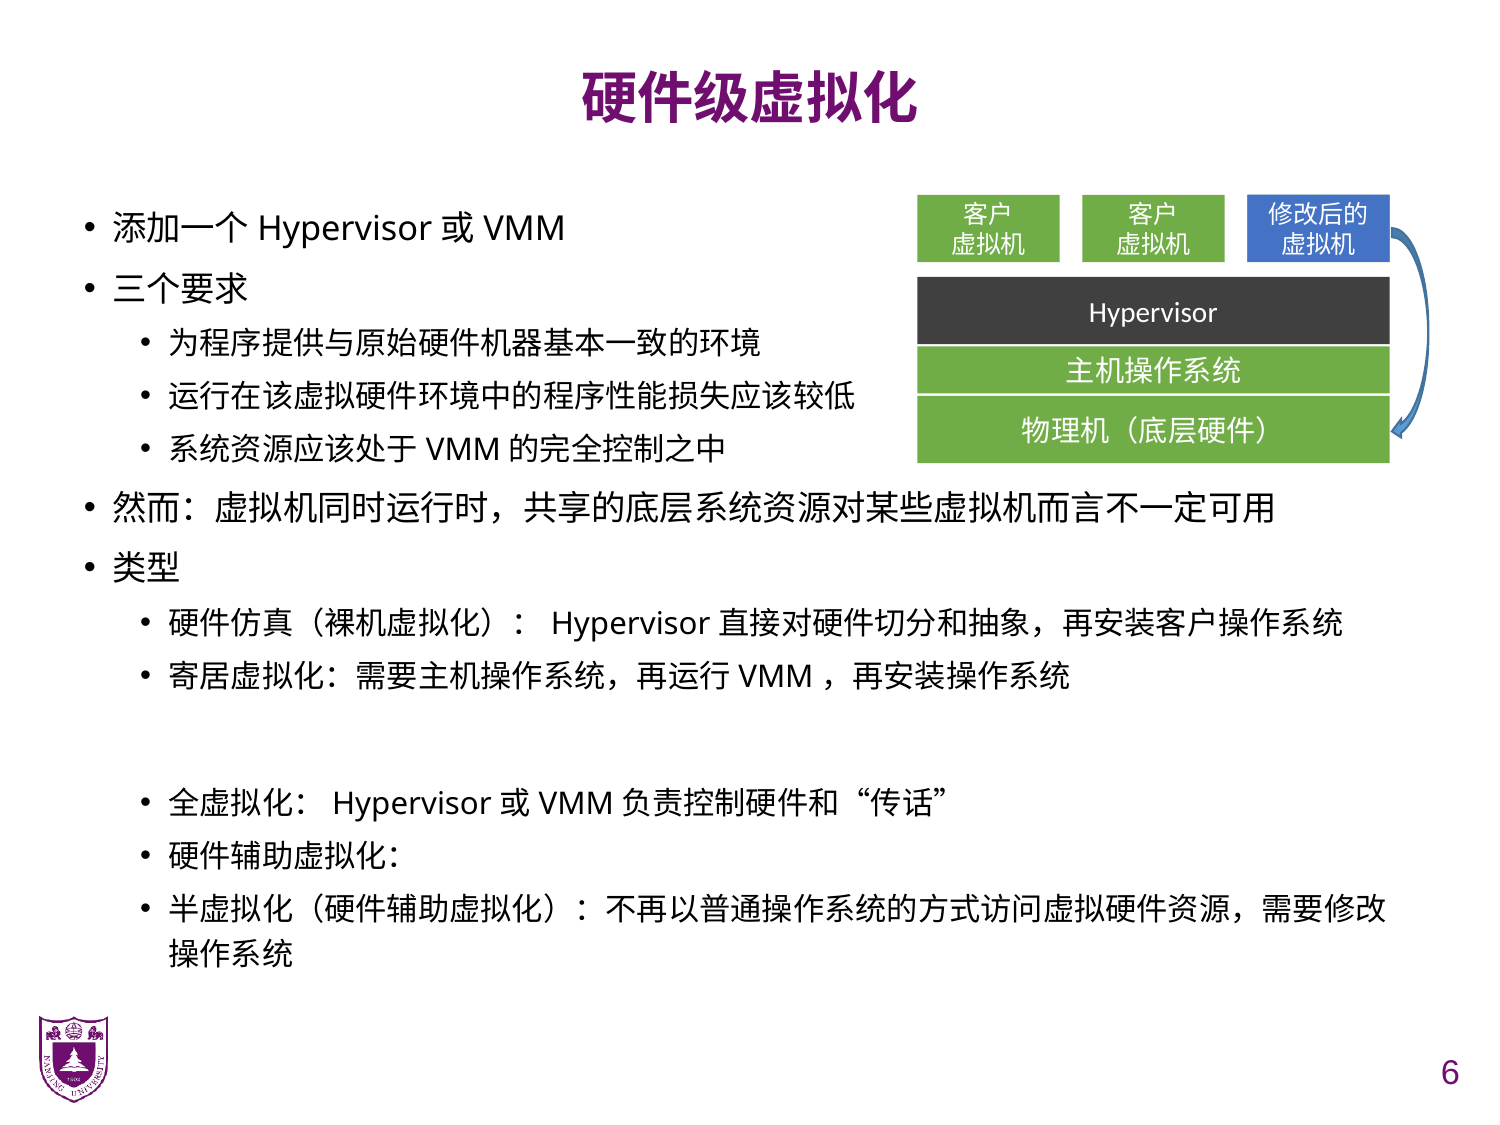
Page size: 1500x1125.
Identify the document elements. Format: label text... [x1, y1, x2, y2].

title 硬件级虚拟化 [68, 47, 1431, 154]
list 添加一个Hypervisor或VMM 三个要求 为程序提供与原始硬件机器基本一致的环境 运行在该虚拟硬件环境中的程序性能损失应该较低 系统资源应该处于VMM的完全控制之中 然而：虚拟机同时运行时，共享的底层系统资源对某些虚拟机而言不一定可用 类型 硬件仿真（裸机虚拟化）：Hypervisor直接对硬件切分和抽象，再安装客户操作系统 寄居虚拟化：需要主机操作系统，再运行VMM，再安装操作系统 全虚拟化：Hypervisor或VMM负责控制硬件和“传话” 硬件辅助虚拟化： 半虚拟化（硬件辅助虚拟化）：不再以普通操作系统的方式访问虚拟硬件资源，需要修改操作系统 [68, 194, 1431, 1046]
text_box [917, 194, 1390, 464]
slide_number 6 [1370, 1047, 1475, 1095]
text_box [1390, 226, 1430, 440]
picture [39, 1016, 108, 1103]
